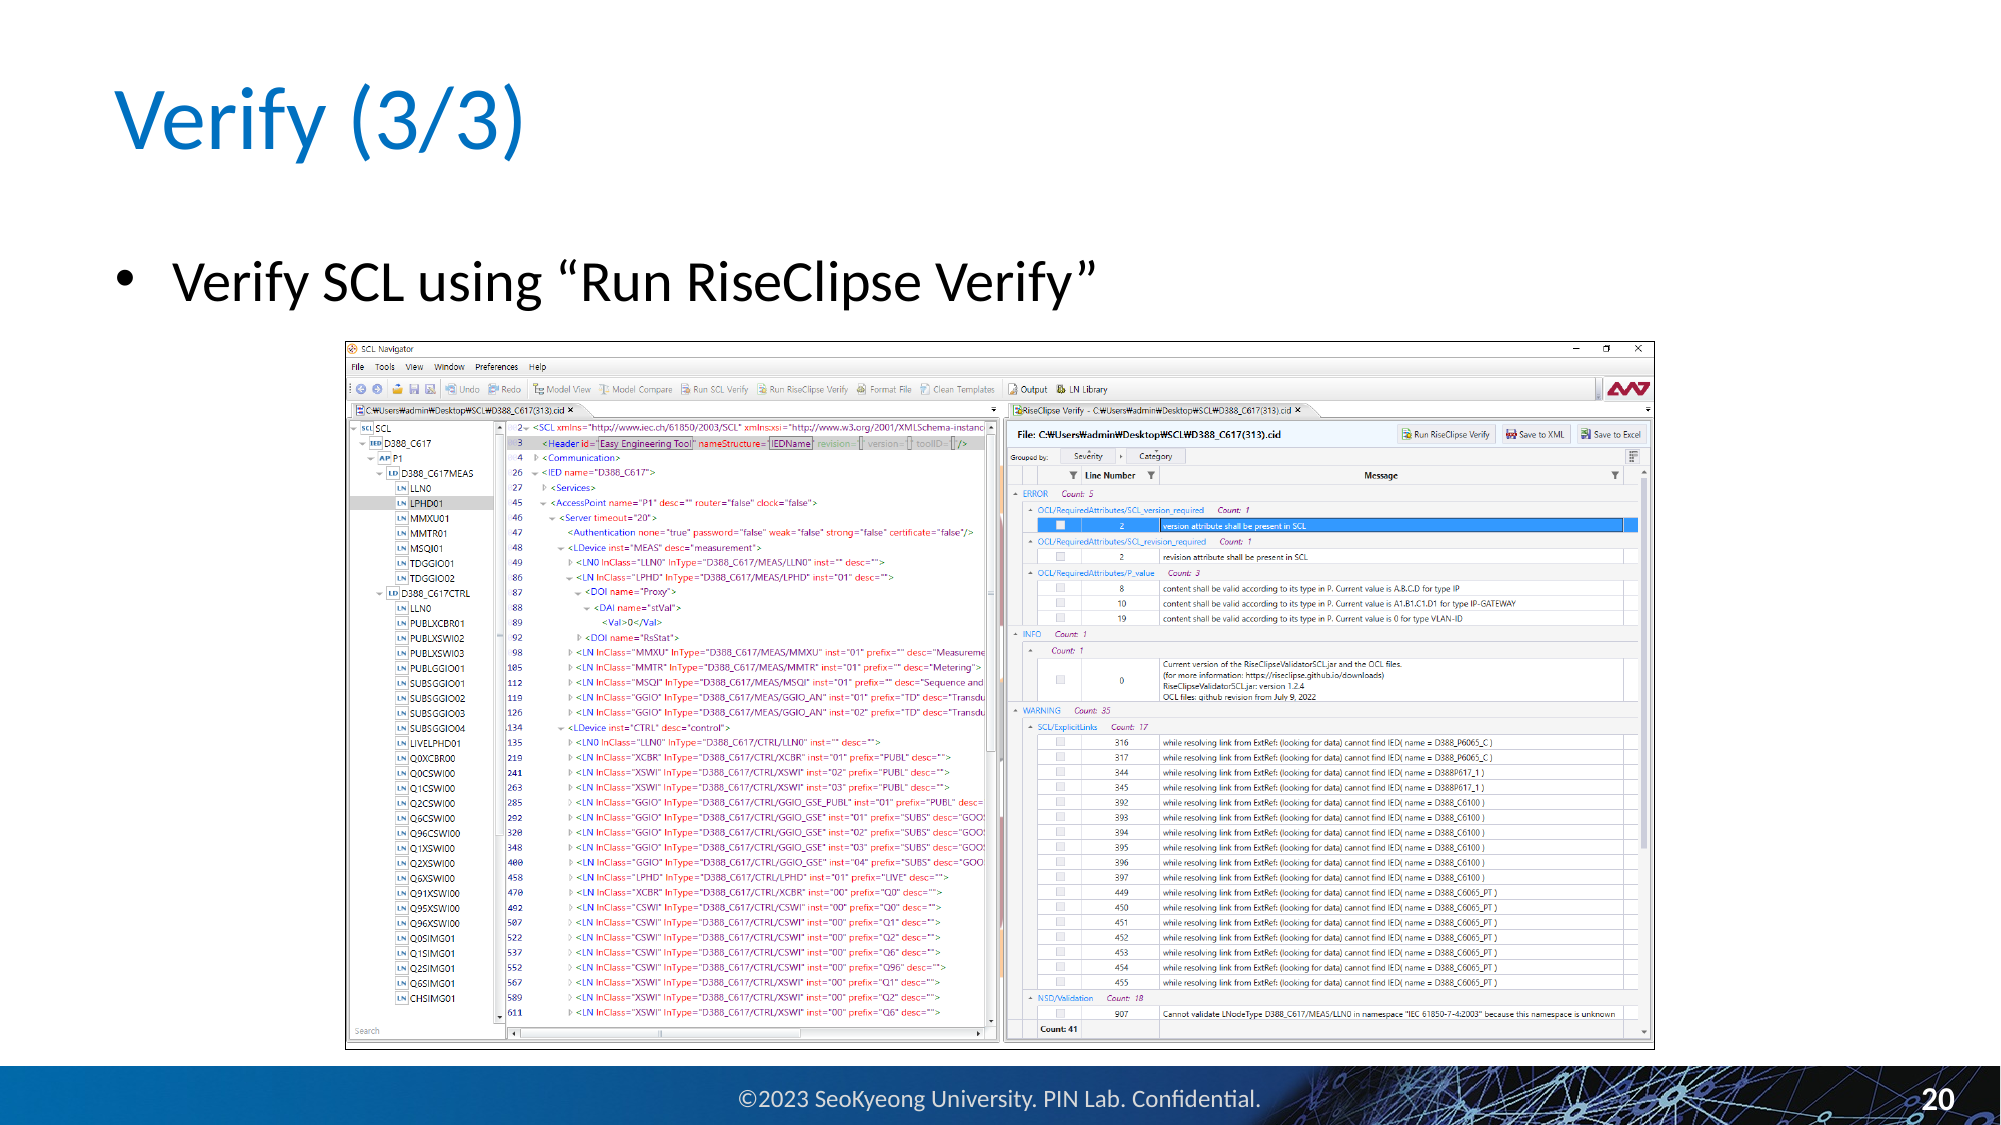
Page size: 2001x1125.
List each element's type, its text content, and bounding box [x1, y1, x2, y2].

picture [345, 341, 1655, 1050]
title Verify (3/3) [99, 45, 1745, 200]
list Verify SCL using “Run RiseClipse Verify” [99, 235, 1900, 1050]
picture [0, 1066, 2001, 1125]
slide_number 20 [1519, 1067, 1970, 1125]
